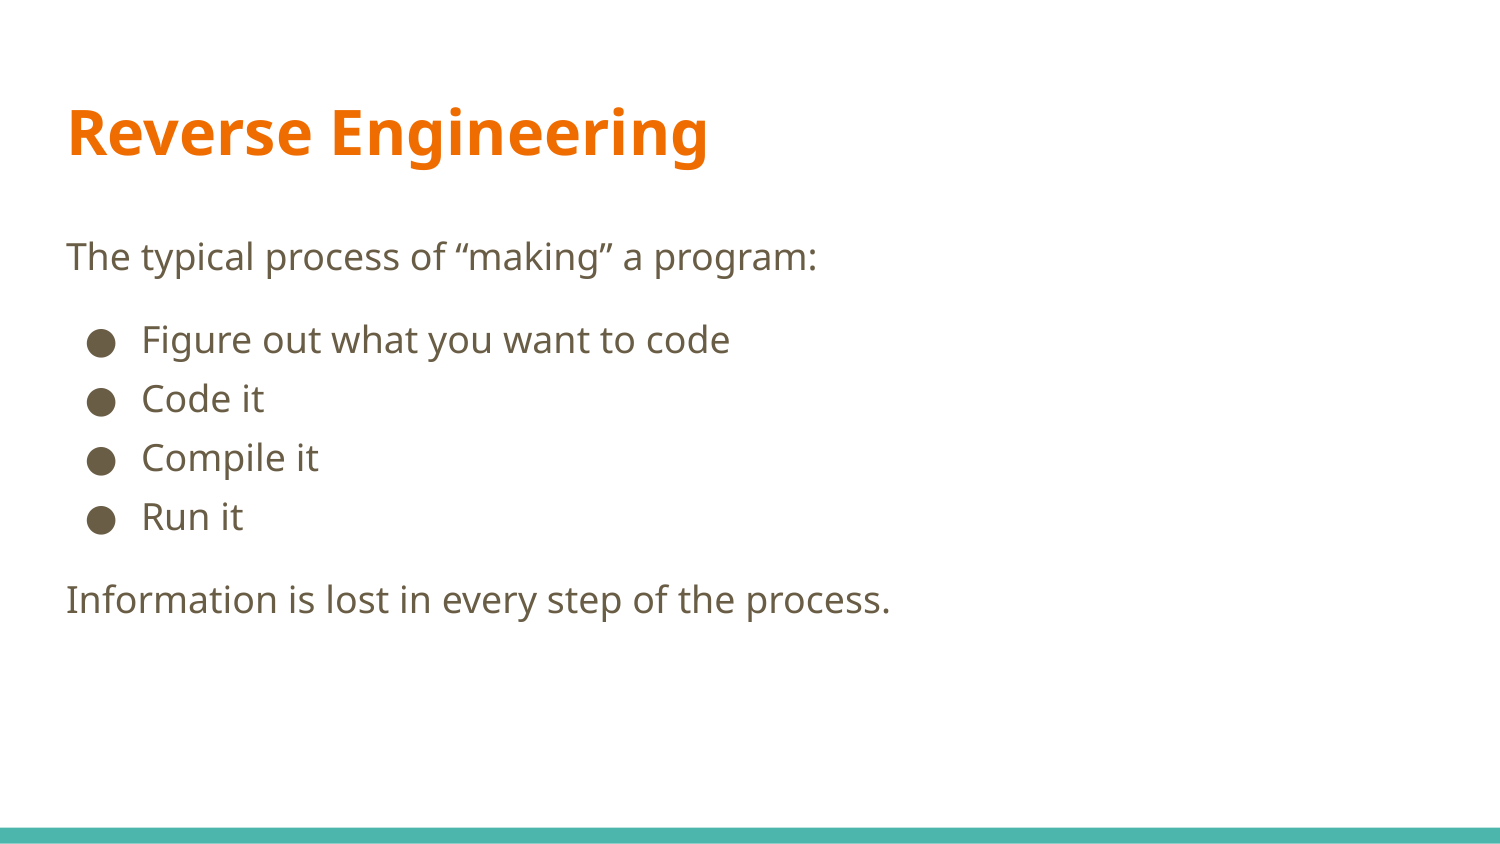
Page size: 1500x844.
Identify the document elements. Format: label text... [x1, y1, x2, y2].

list The typical process of “making” a program: Figure out what you want to code Code it Compile it Run it Information is lost in every step of the process. [51, 207, 1449, 750]
title Reverse Engineering [51, 72, 1449, 189]
